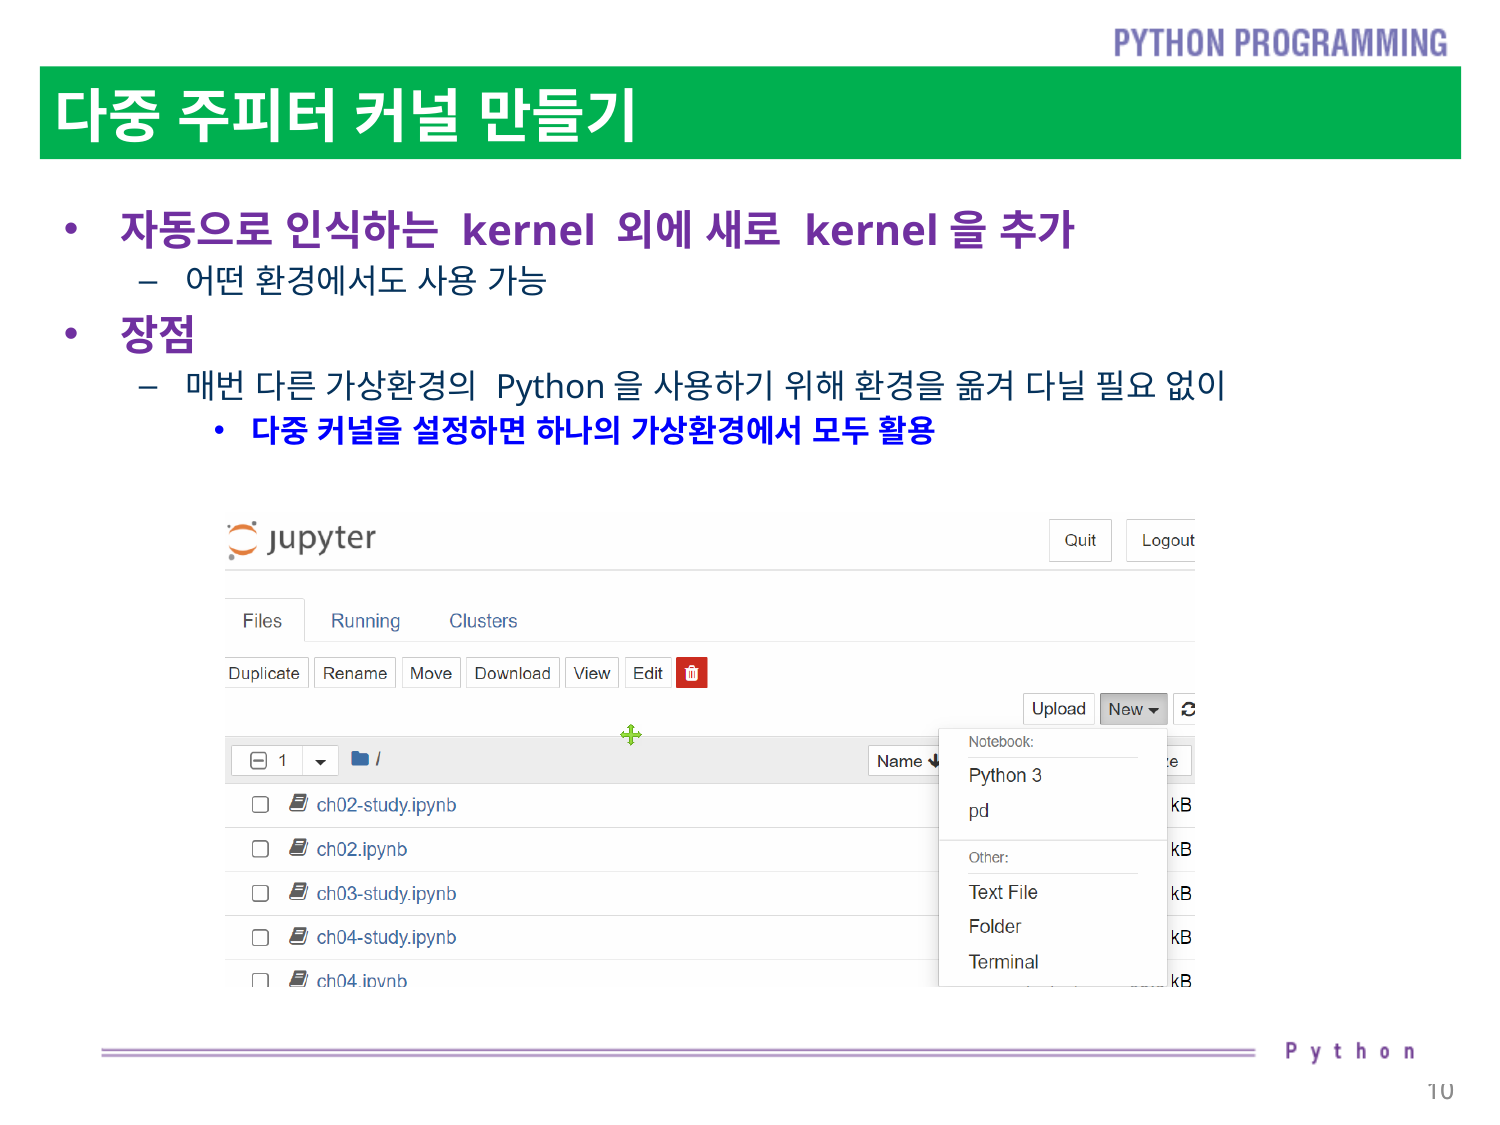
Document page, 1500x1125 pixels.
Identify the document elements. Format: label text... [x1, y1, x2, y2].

picture [225, 512, 1195, 987]
picture [18, 1020, 1483, 1084]
slide_number 10 [1119, 1071, 1470, 1112]
title 다중 주피터 커널 만들기 [39, 76, 1444, 152]
picture [1106, 13, 1462, 66]
list 자동으로 인식하는 kernel 외에 새로 kernel을 추가 어떤 환경에서도 사용 가능 장점 매번 다른 가상환경의 Python을 사용하기 위해 환경을 옮겨 다닐 필요 없이 다중 커널을 설정하면 하나의 가상환경에서 모두 활용 [48, 195, 1461, 1041]
